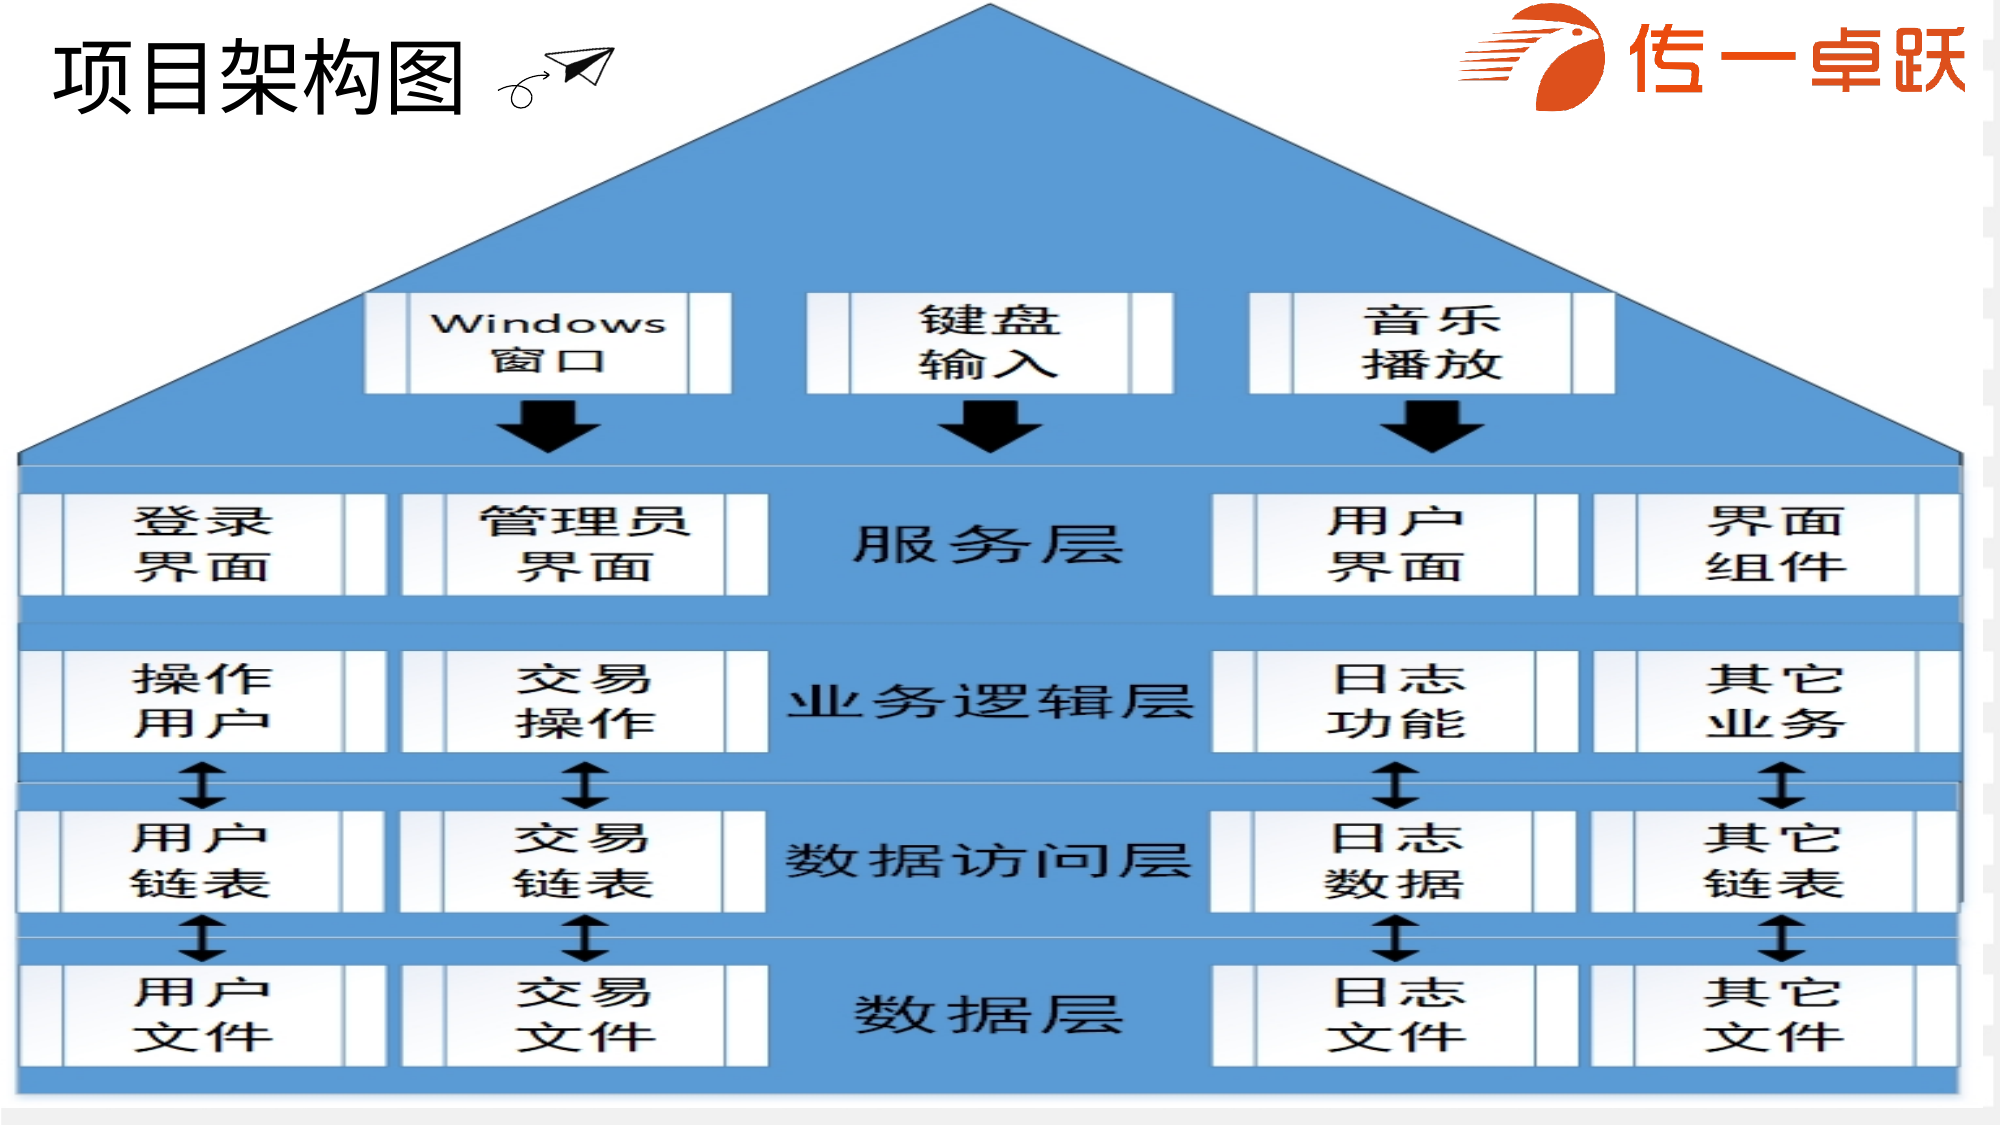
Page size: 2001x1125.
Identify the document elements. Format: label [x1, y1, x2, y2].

picture [0, 0, 2000, 1125]
text_box [507, 43, 613, 109]
